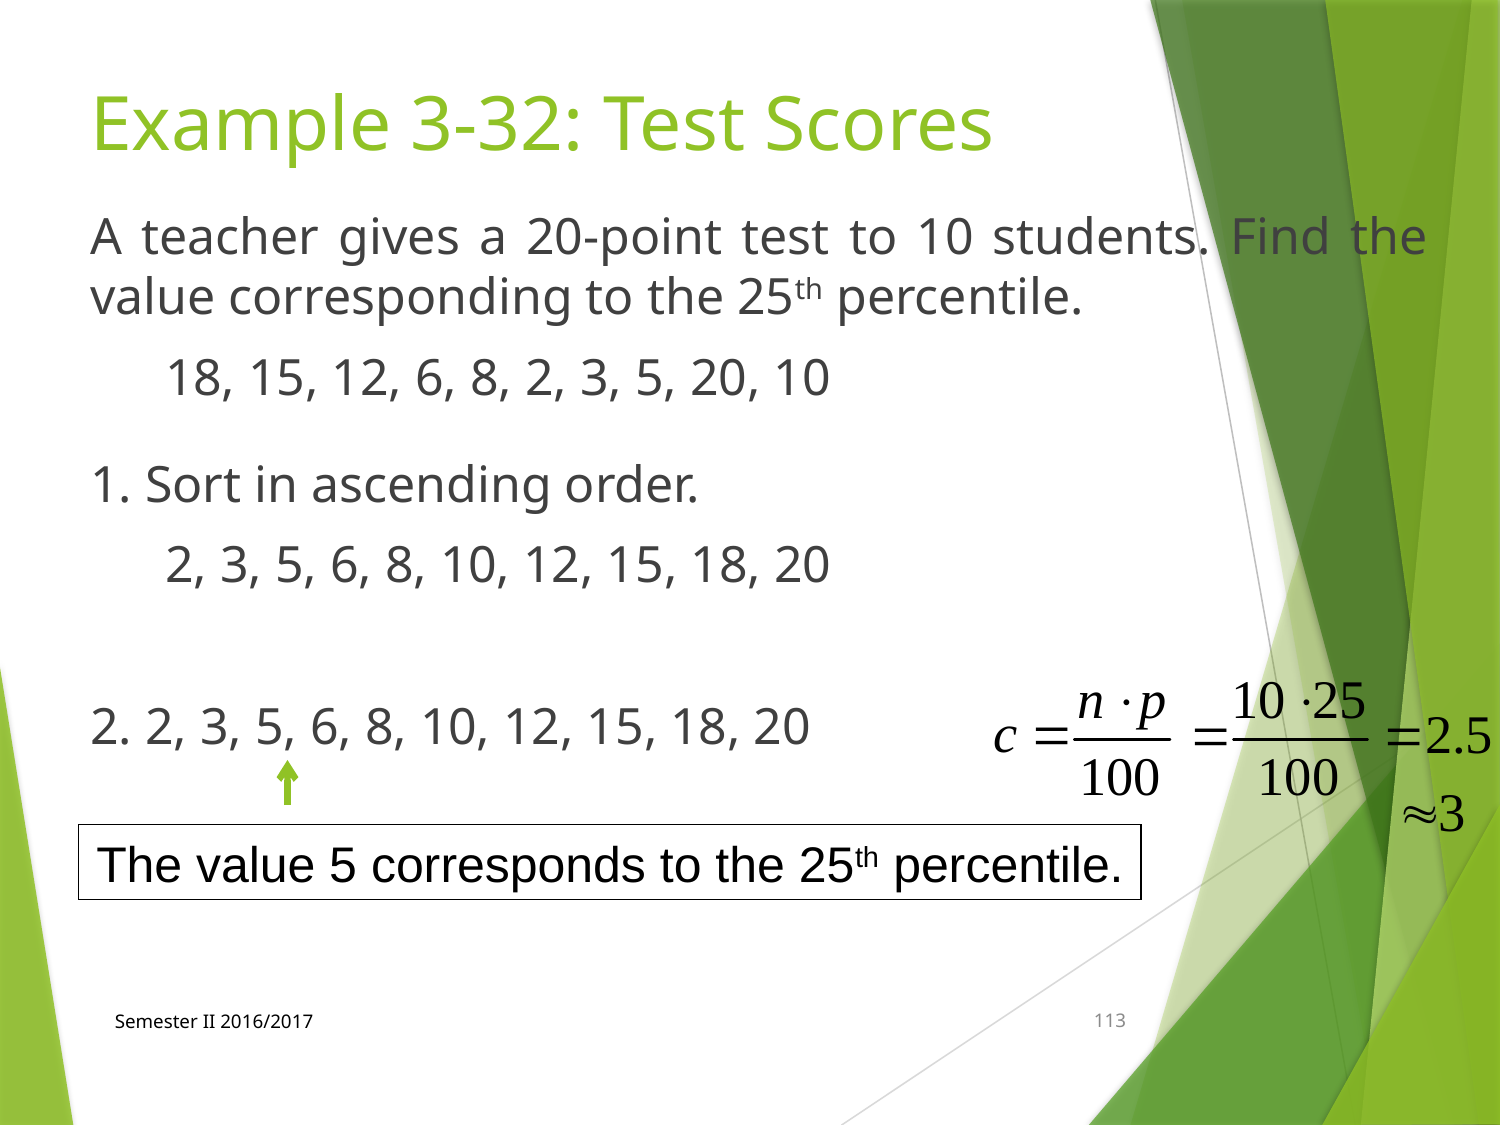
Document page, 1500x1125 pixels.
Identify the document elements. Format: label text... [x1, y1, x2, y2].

list A teacher gives a 20-point test to 10 students. Find the value corresponding to the 25th percentile. 18, 15, 12, 6, 8, 2, 3, 5, 20, 10 1. Sort in ascending order. 2, 3, 5, 6, 8, 10, 12, 15, 18, 20 2. 2, 3, 5, 6, 8, 10, 12, 15, 18, 20 [75, 196, 1444, 800]
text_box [985, 666, 1180, 808]
footer Semester II 2016/2017 [99, 991, 859, 1051]
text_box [1180, 666, 1500, 808]
slide_number 113 [1057, 991, 1142, 1051]
title Example 3-32: Test Scores [75, 68, 1425, 181]
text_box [1389, 781, 1473, 846]
text_box The value 5 corresponds to the 25th percentile. [78, 824, 1142, 900]
